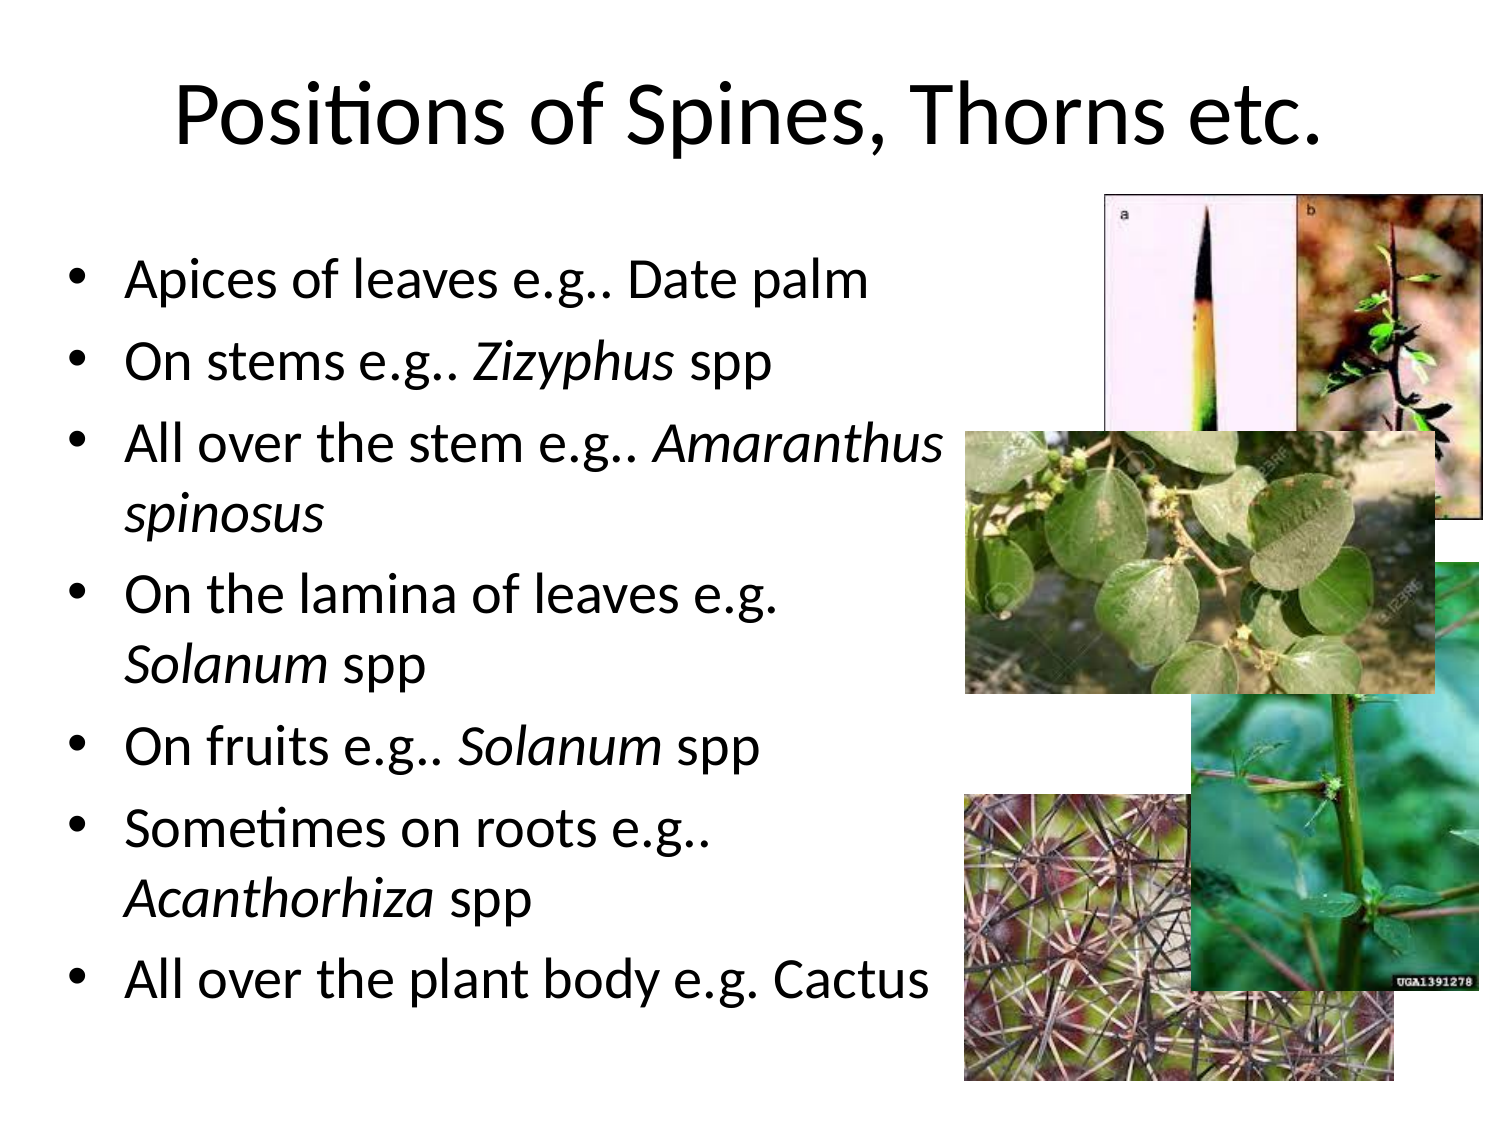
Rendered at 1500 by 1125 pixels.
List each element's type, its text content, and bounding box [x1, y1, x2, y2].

text_box Positions of Spines, Thorns etc. [74, 45, 1425, 234]
picture [963, 194, 1483, 1081]
text_box Apices of leaves e.g.. Date palm On stems e.g.. Zizyphus spp All over the stem e.g.. Amaranthus spinosus On the lamina of leaves e.g. Solanum spp On fruits e.g.. Solanum spp Sometimes on roots e.g.. Acanthorhiza spp All over the plant body e.g. Cactus [53, 233, 1012, 1106]
